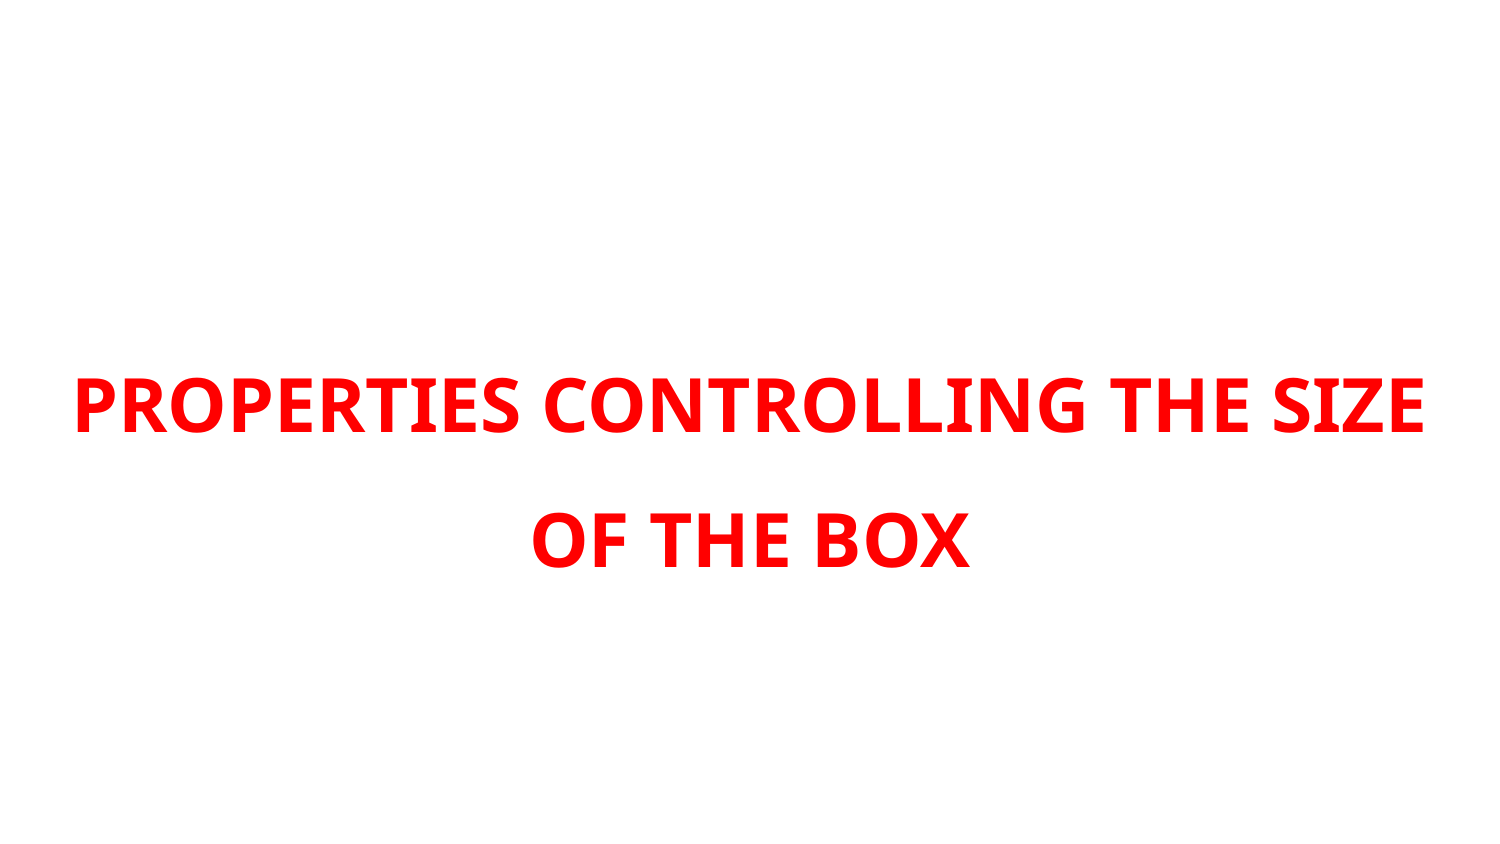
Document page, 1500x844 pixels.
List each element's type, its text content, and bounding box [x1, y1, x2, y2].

title PROPERTIES CONTROLLING THE SIZE OF THE BOX [51, 297, 1449, 586]
